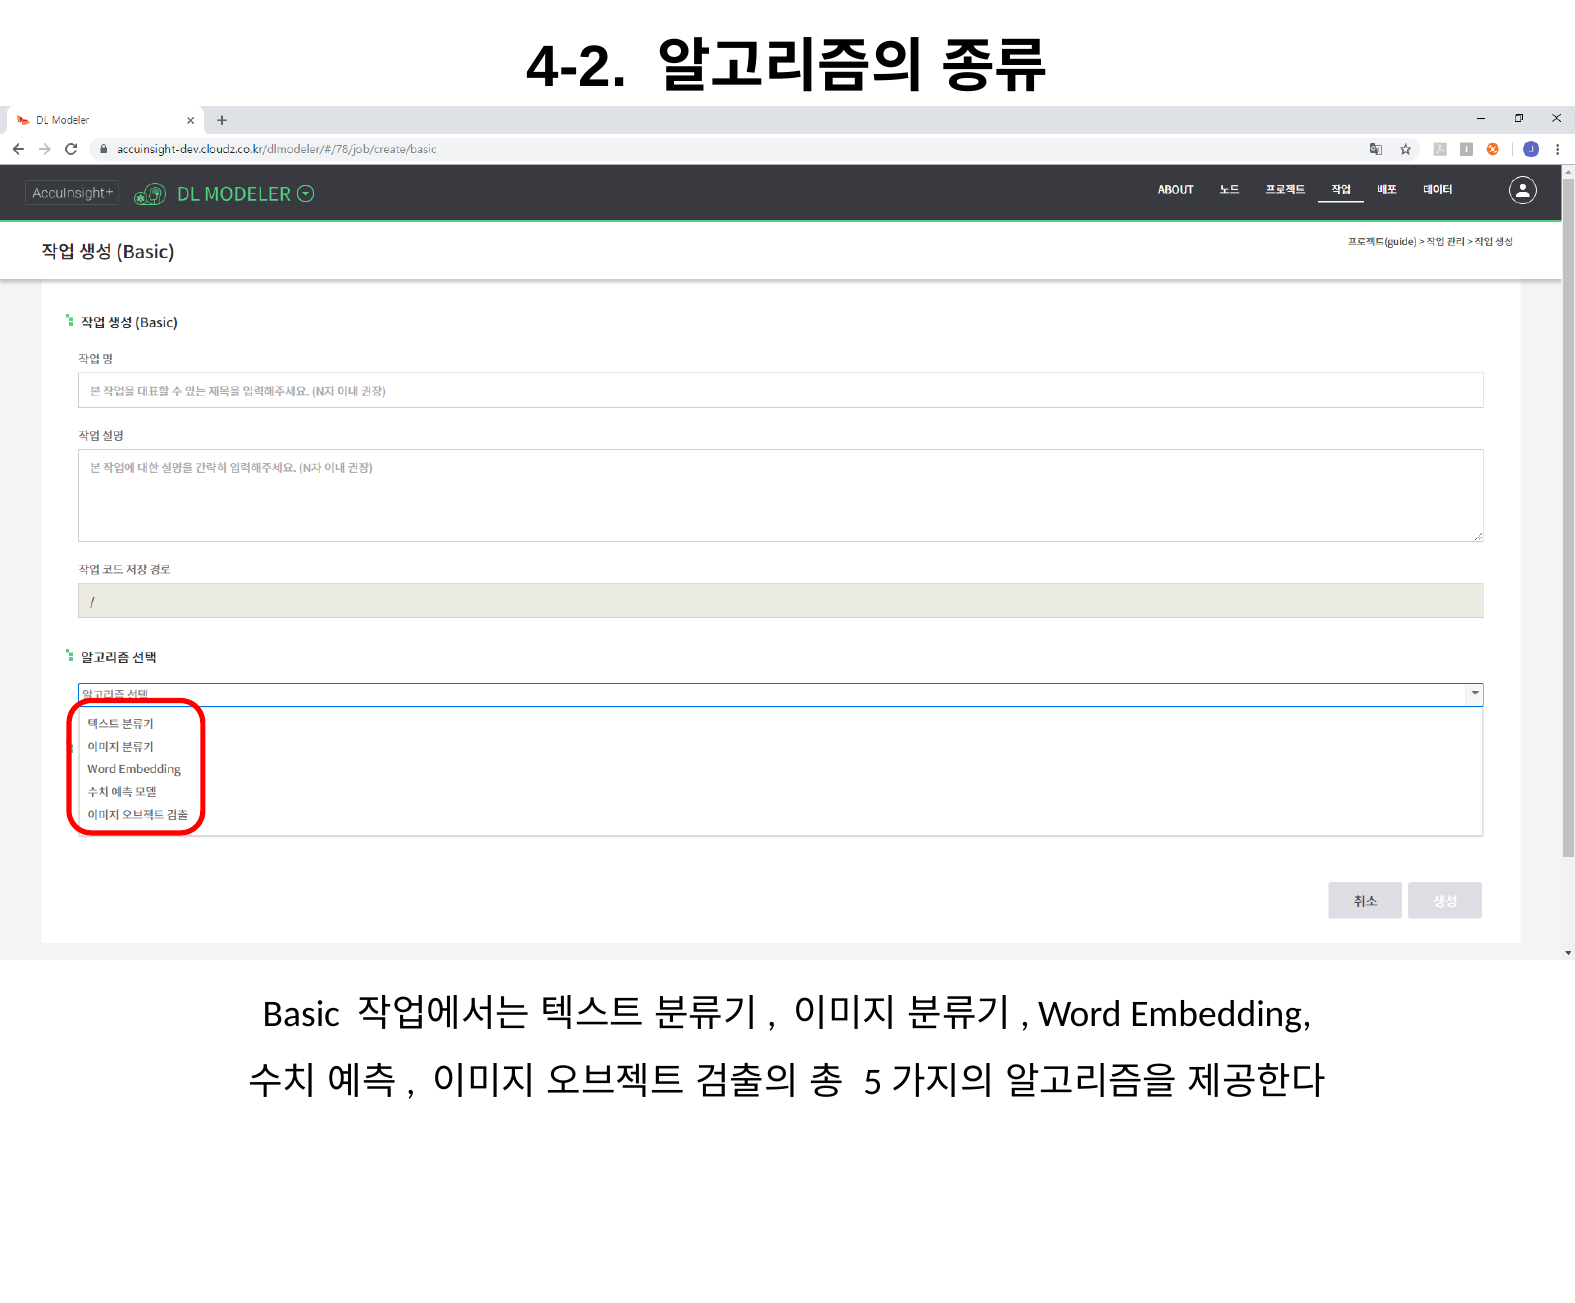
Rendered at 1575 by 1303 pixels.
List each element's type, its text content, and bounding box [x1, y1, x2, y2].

text_box Basic 작업에서는 텍스트 분류기, 이미지 분류기, Word Embedding, 수치 예측, 이미지 오브젝트 검출의 총 5가지의 알고리즘을 제공한다 [0, 960, 1575, 1109]
picture [0, 106, 1575, 960]
text_box 4-2. 알고리즘의 종류 [0, 20, 1575, 106]
